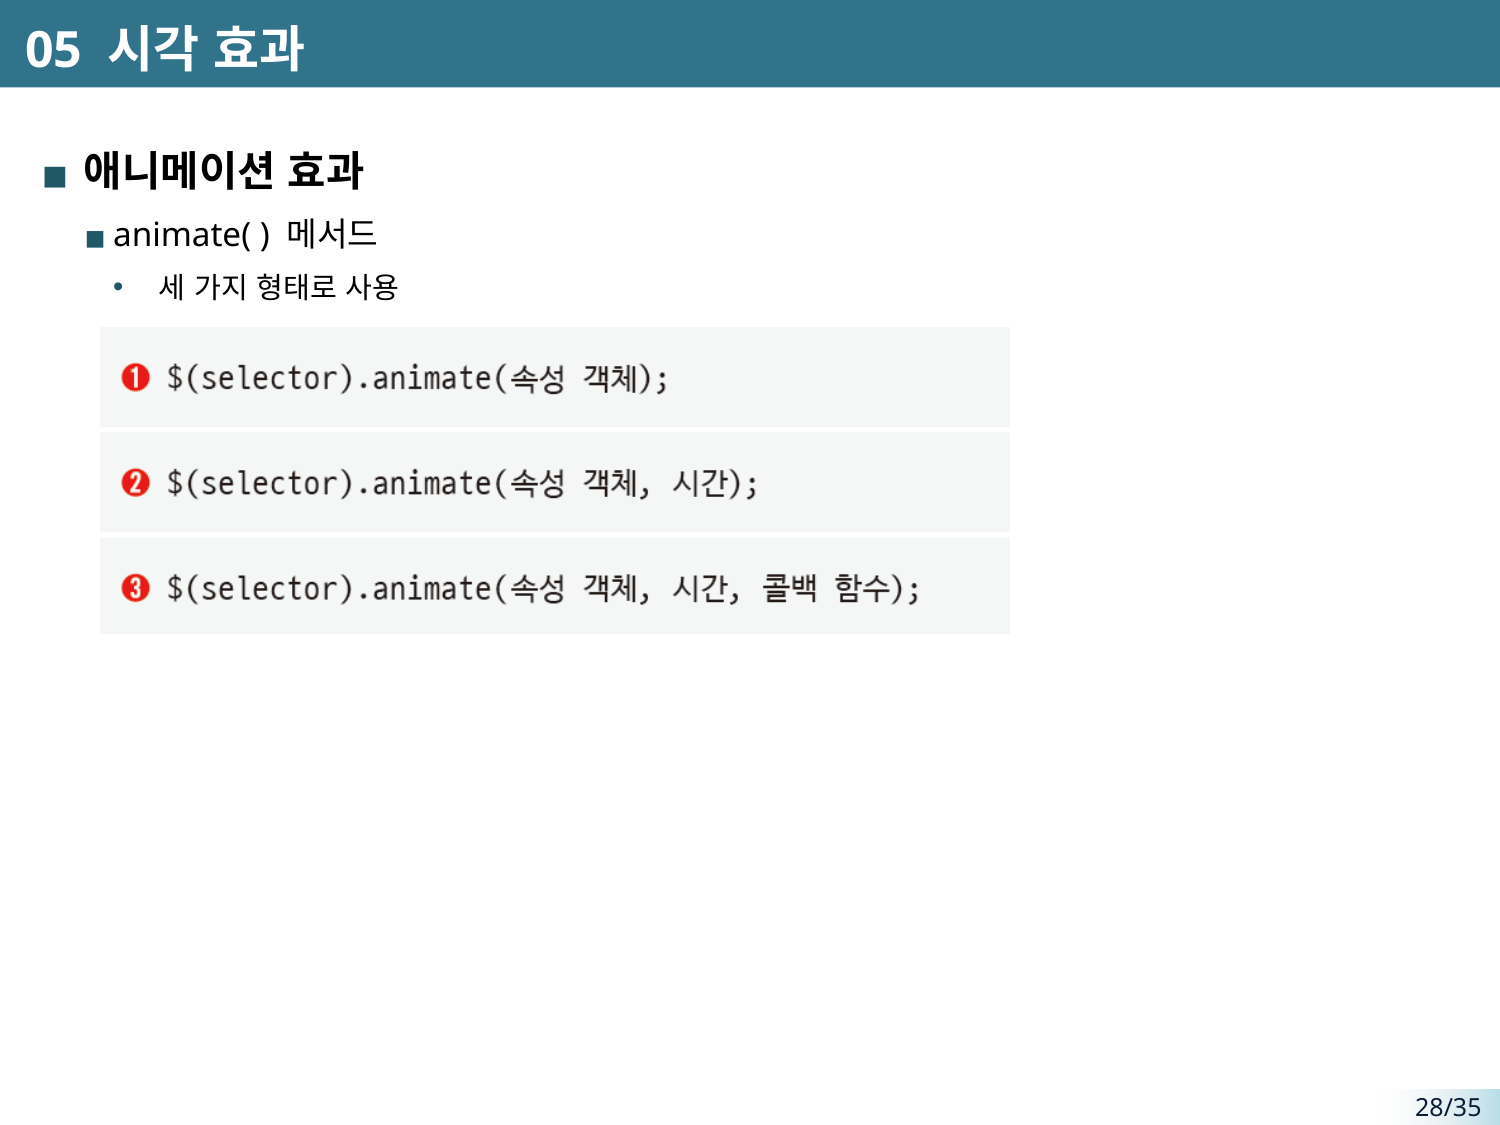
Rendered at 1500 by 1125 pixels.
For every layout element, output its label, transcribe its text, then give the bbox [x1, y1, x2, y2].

title 05 시각 효과 [10, 8, 1288, 87]
list 애니메이션 효과 animate( ) 메서드 세 가지 형태로 사용 [10, 126, 1481, 1057]
picture [100, 326, 1011, 634]
